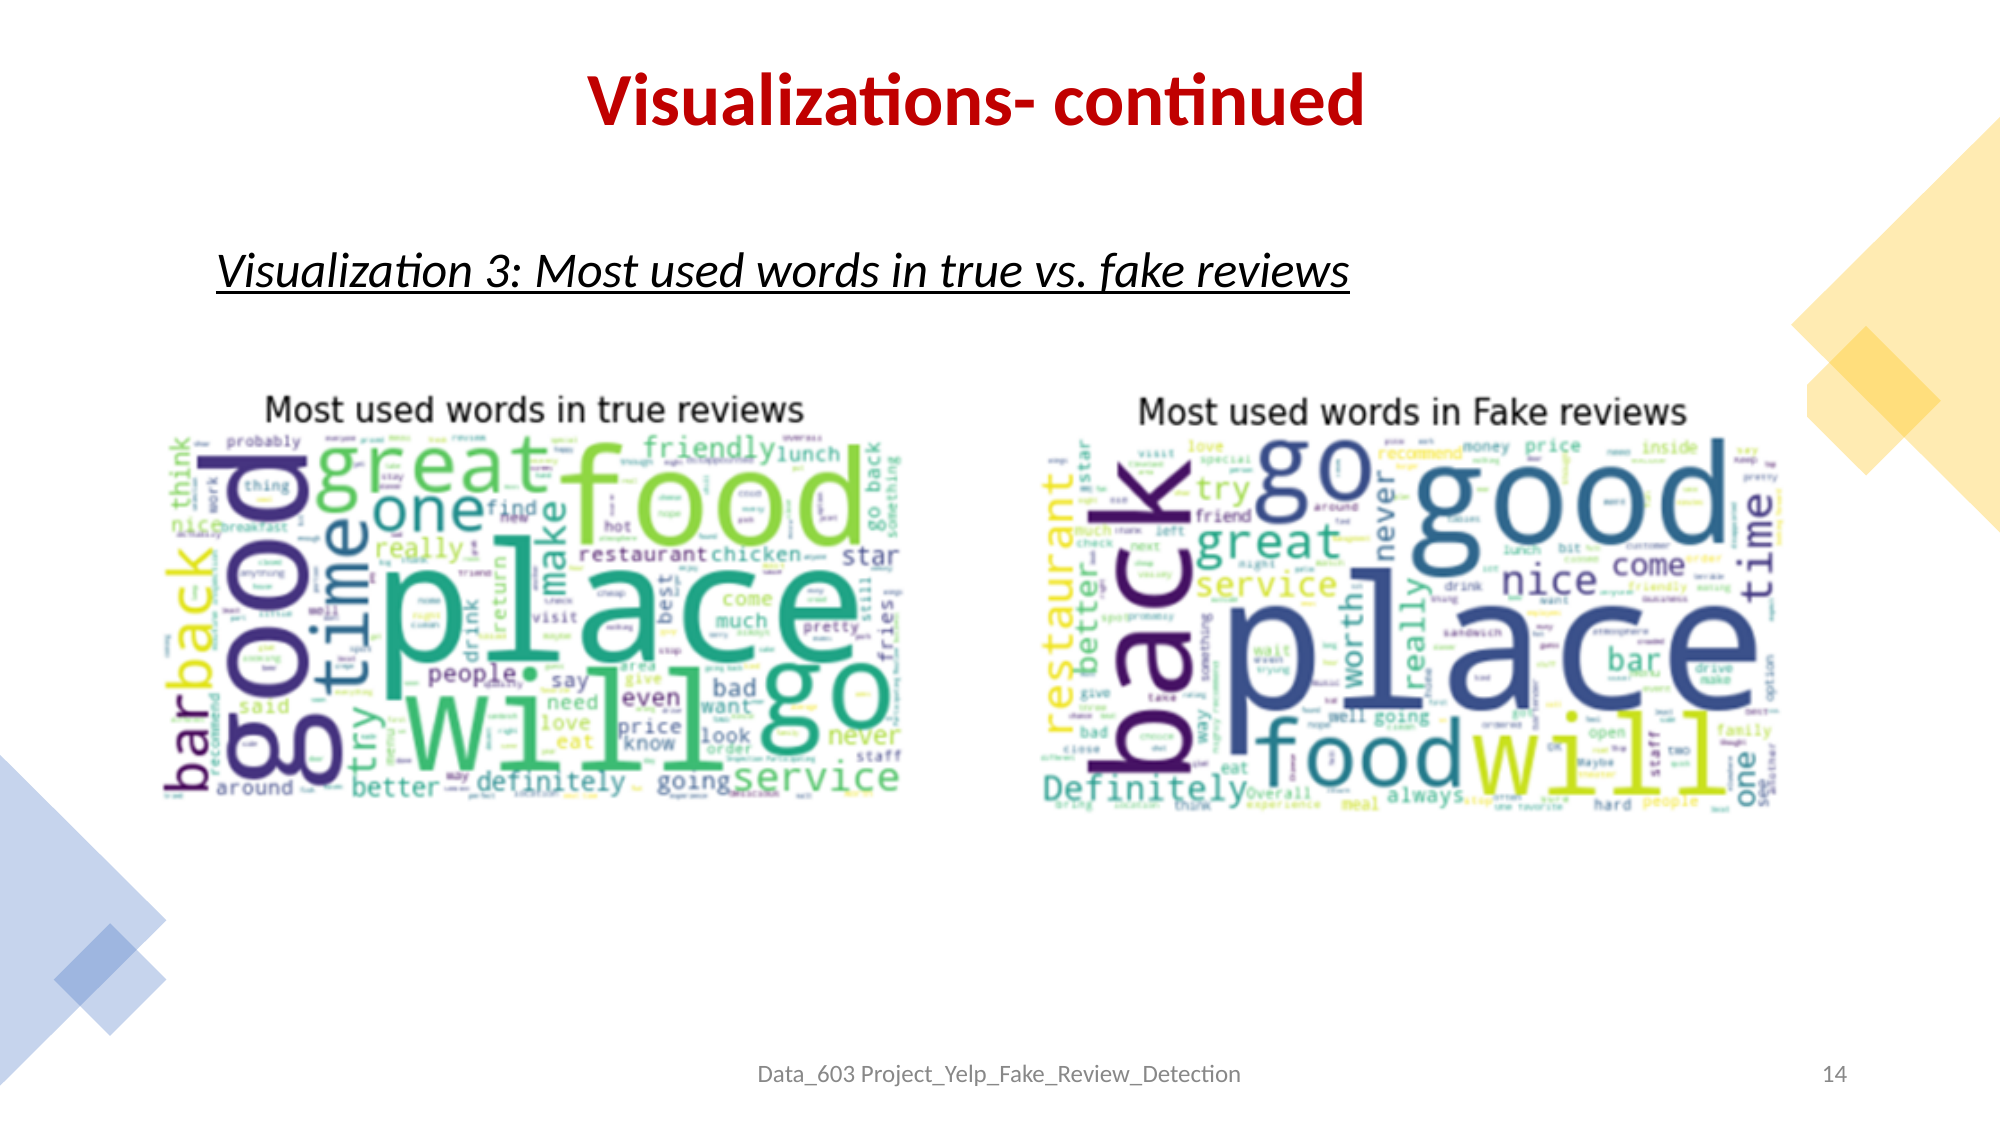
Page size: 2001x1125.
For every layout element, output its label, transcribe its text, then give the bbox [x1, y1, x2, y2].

picture [1011, 369, 1807, 847]
text_box [1791, 190, 2000, 533]
title Visualizations- continued [0, 0, 2000, 190]
picture [136, 368, 947, 840]
slide_number 14 [1412, 1042, 1863, 1103]
text_box [1811, 363, 1904, 476]
text_box [53, 923, 167, 1036]
text_box [0, 754, 167, 1086]
footer Data_603 Project_Yelp_Fake_Review_Detection [662, 1042, 1338, 1103]
text_box Visualization 3: Most used words in true vs. fake reviews [200, 238, 1546, 341]
